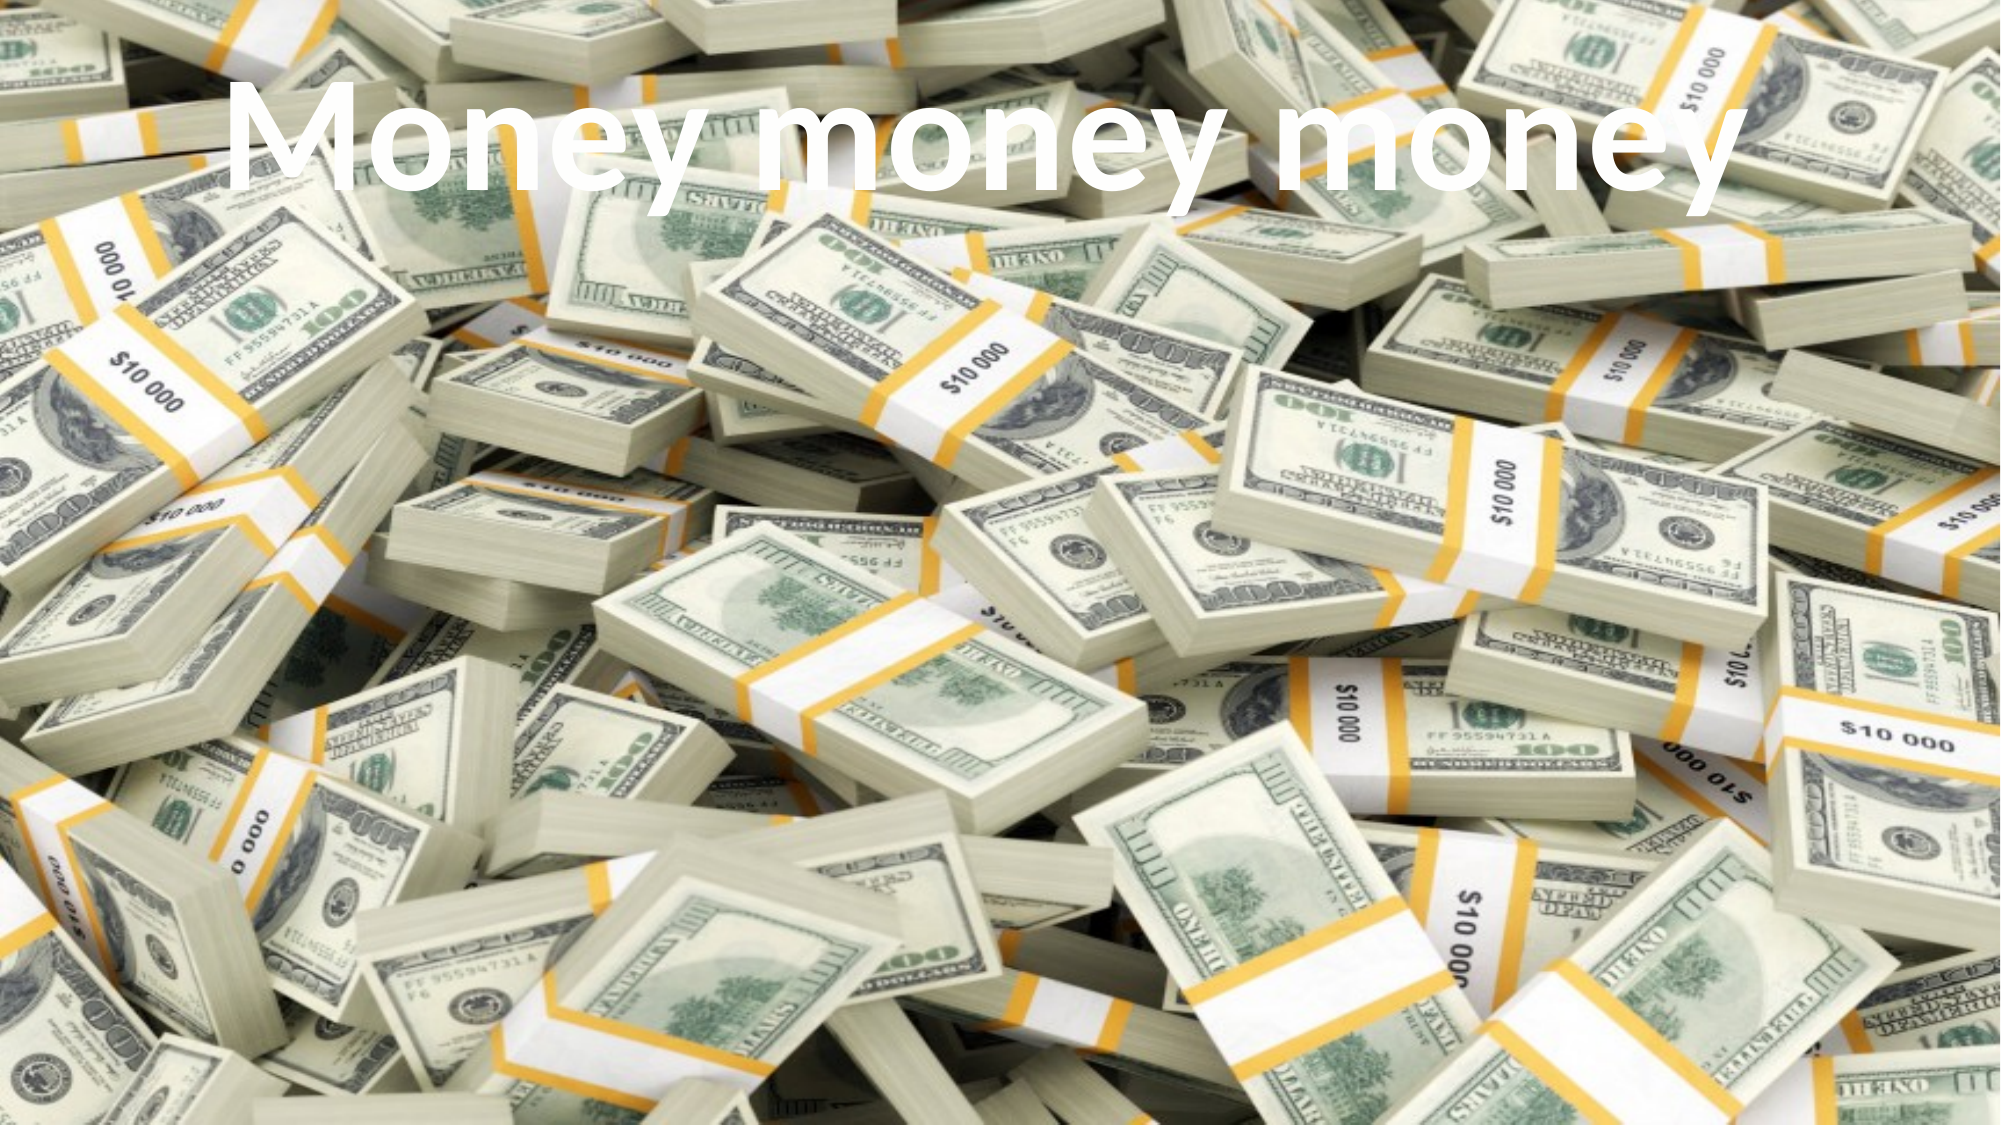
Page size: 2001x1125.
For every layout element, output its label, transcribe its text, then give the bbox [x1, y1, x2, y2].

picture [0, 0, 2001, 1125]
text_box Money money money [204, 16, 1768, 232]
